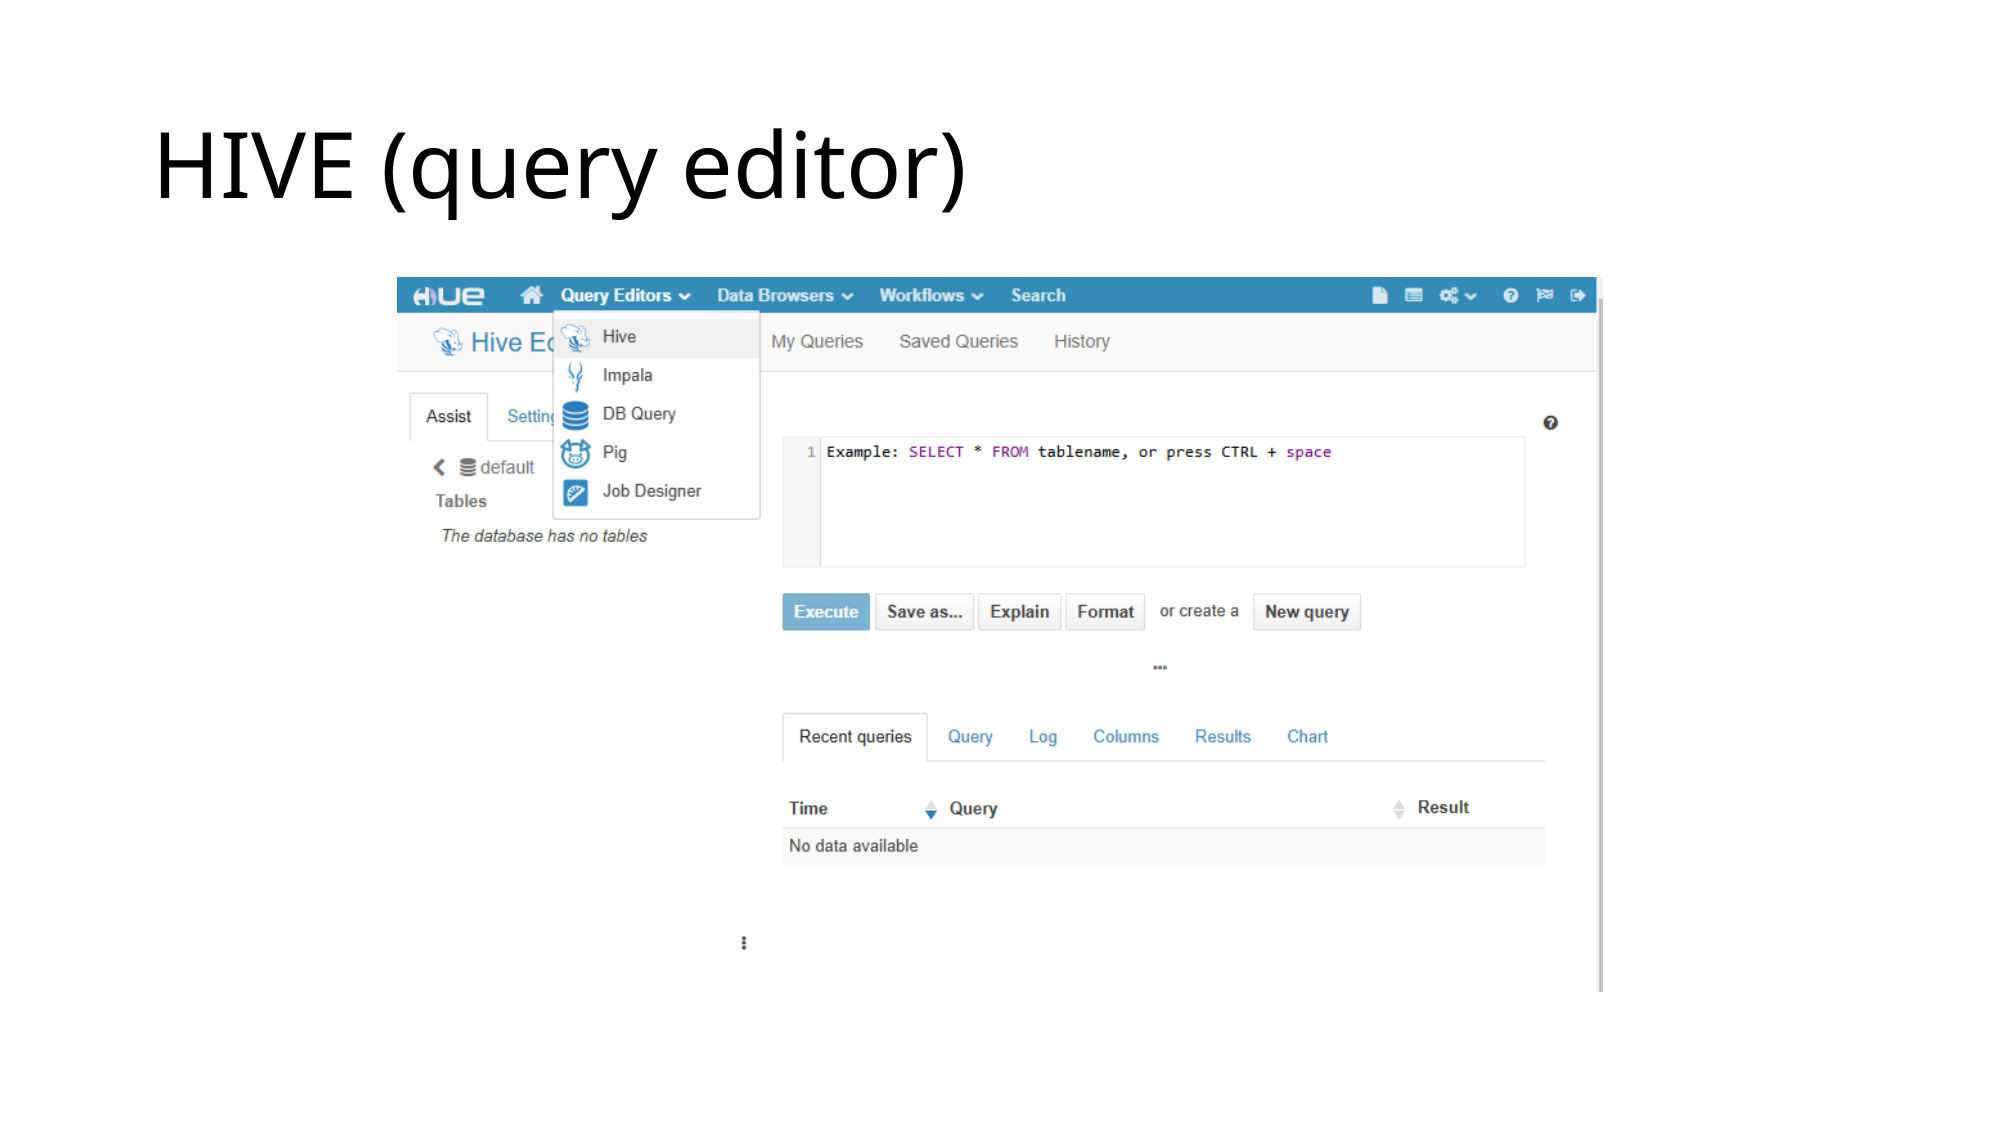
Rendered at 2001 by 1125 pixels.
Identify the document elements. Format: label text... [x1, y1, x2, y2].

title HIVE (query editor) [137, 59, 1863, 278]
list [397, 277, 1603, 992]
